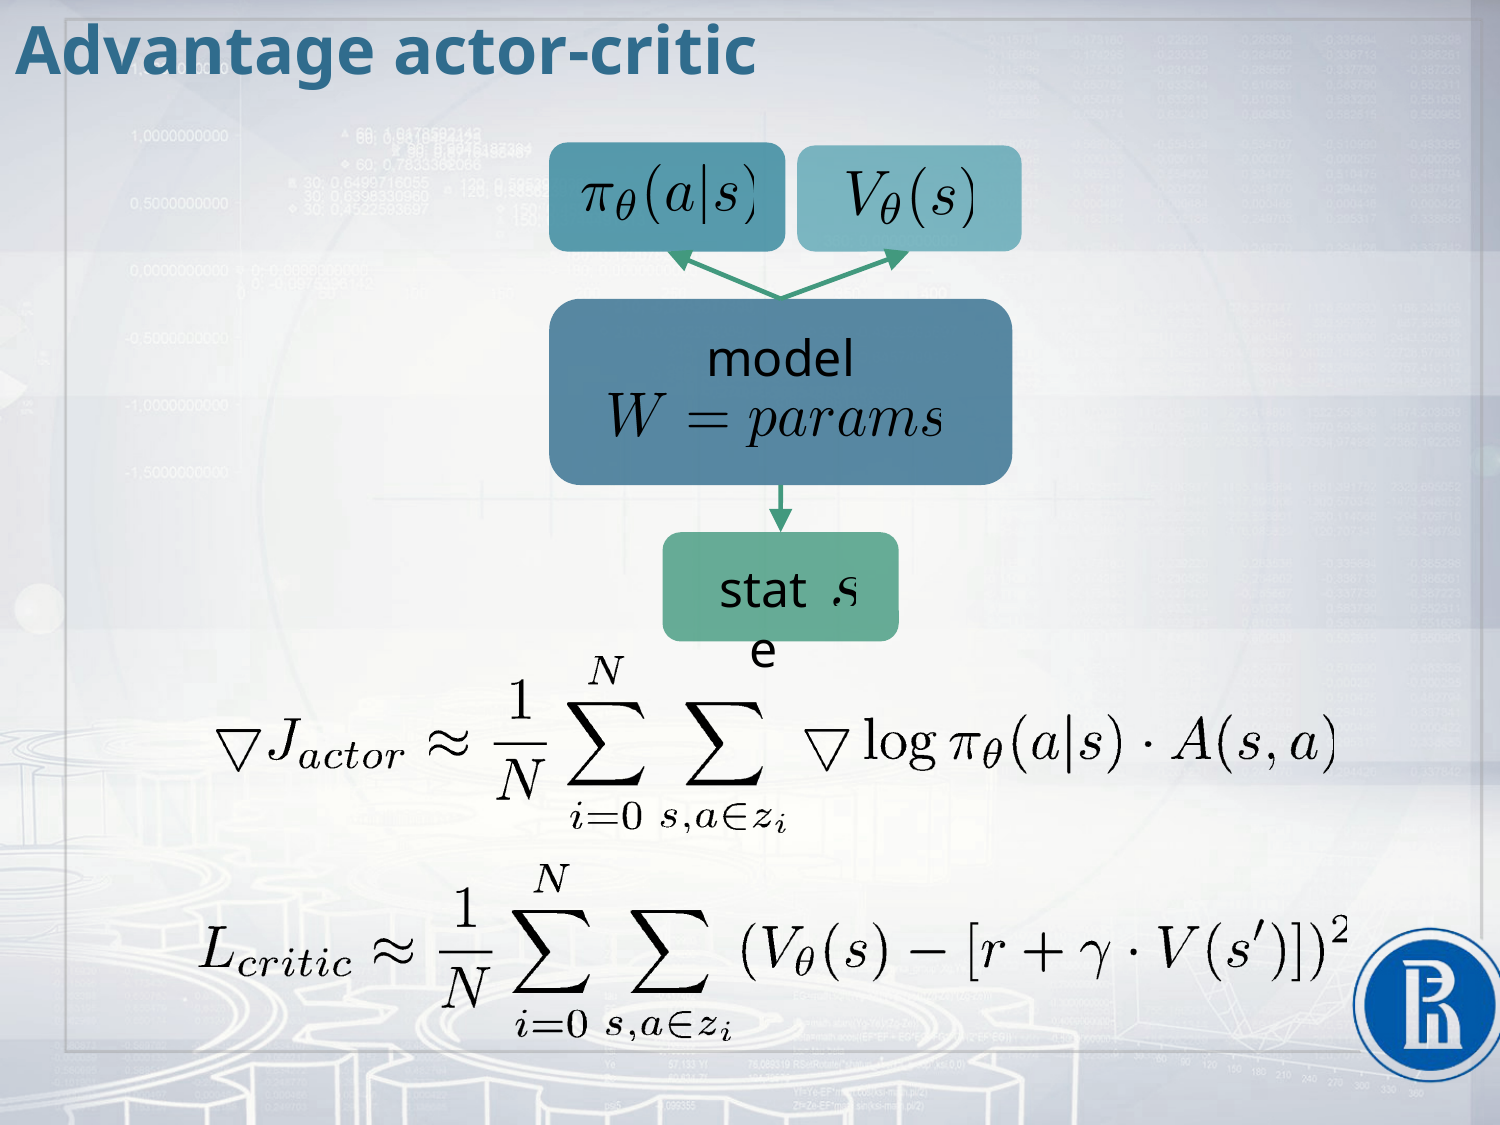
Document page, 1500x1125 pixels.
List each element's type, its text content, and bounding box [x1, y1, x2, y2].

text_box [797, 145, 1022, 252]
text_box [549, 142, 786, 252]
text_box [549, 298, 1013, 486]
picture [0, 102, 1500, 1125]
text_box model [616, 319, 945, 395]
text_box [780, 251, 910, 299]
text_box state [691, 549, 837, 626]
title Advantage actor-critic [0, 0, 1500, 102]
text_box [662, 532, 899, 642]
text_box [666, 251, 778, 299]
